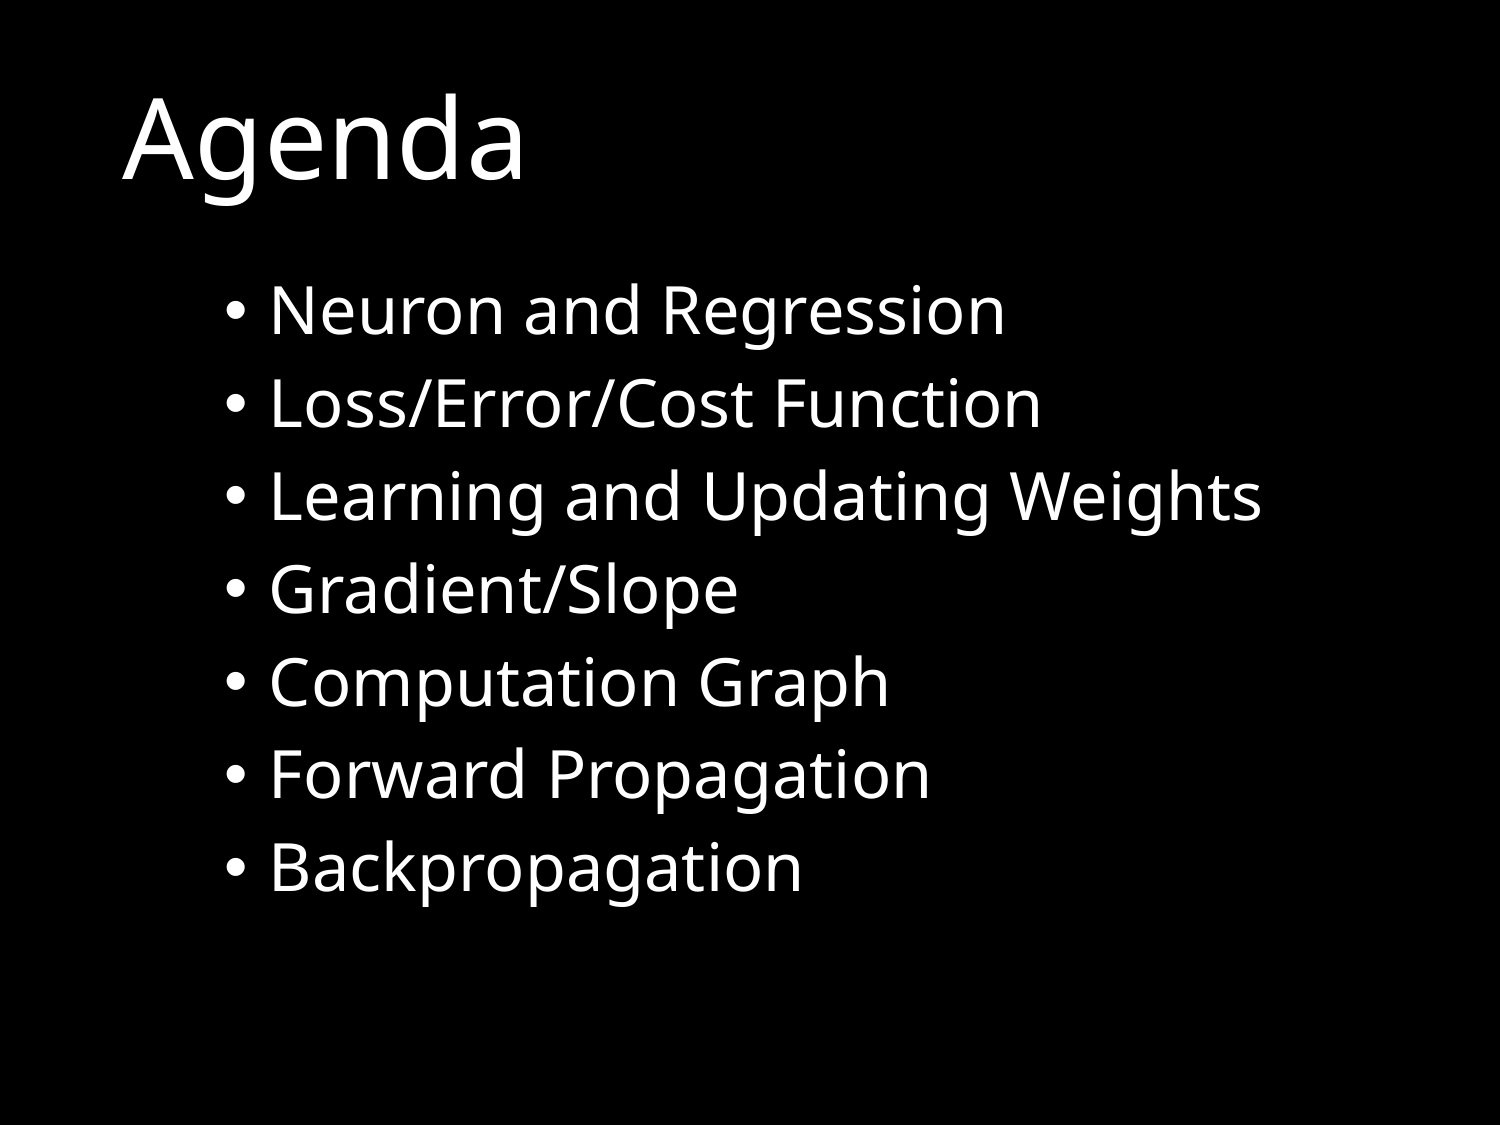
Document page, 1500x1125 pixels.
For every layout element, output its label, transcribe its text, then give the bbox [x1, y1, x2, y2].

list Neuron and Regression Loss/Error/Cost Function Learning and Updating Weights Gradient/Slope Computation Graph Forward Propagation Backpropagation [209, 269, 1433, 1033]
title Agenda [107, 50, 1296, 236]
